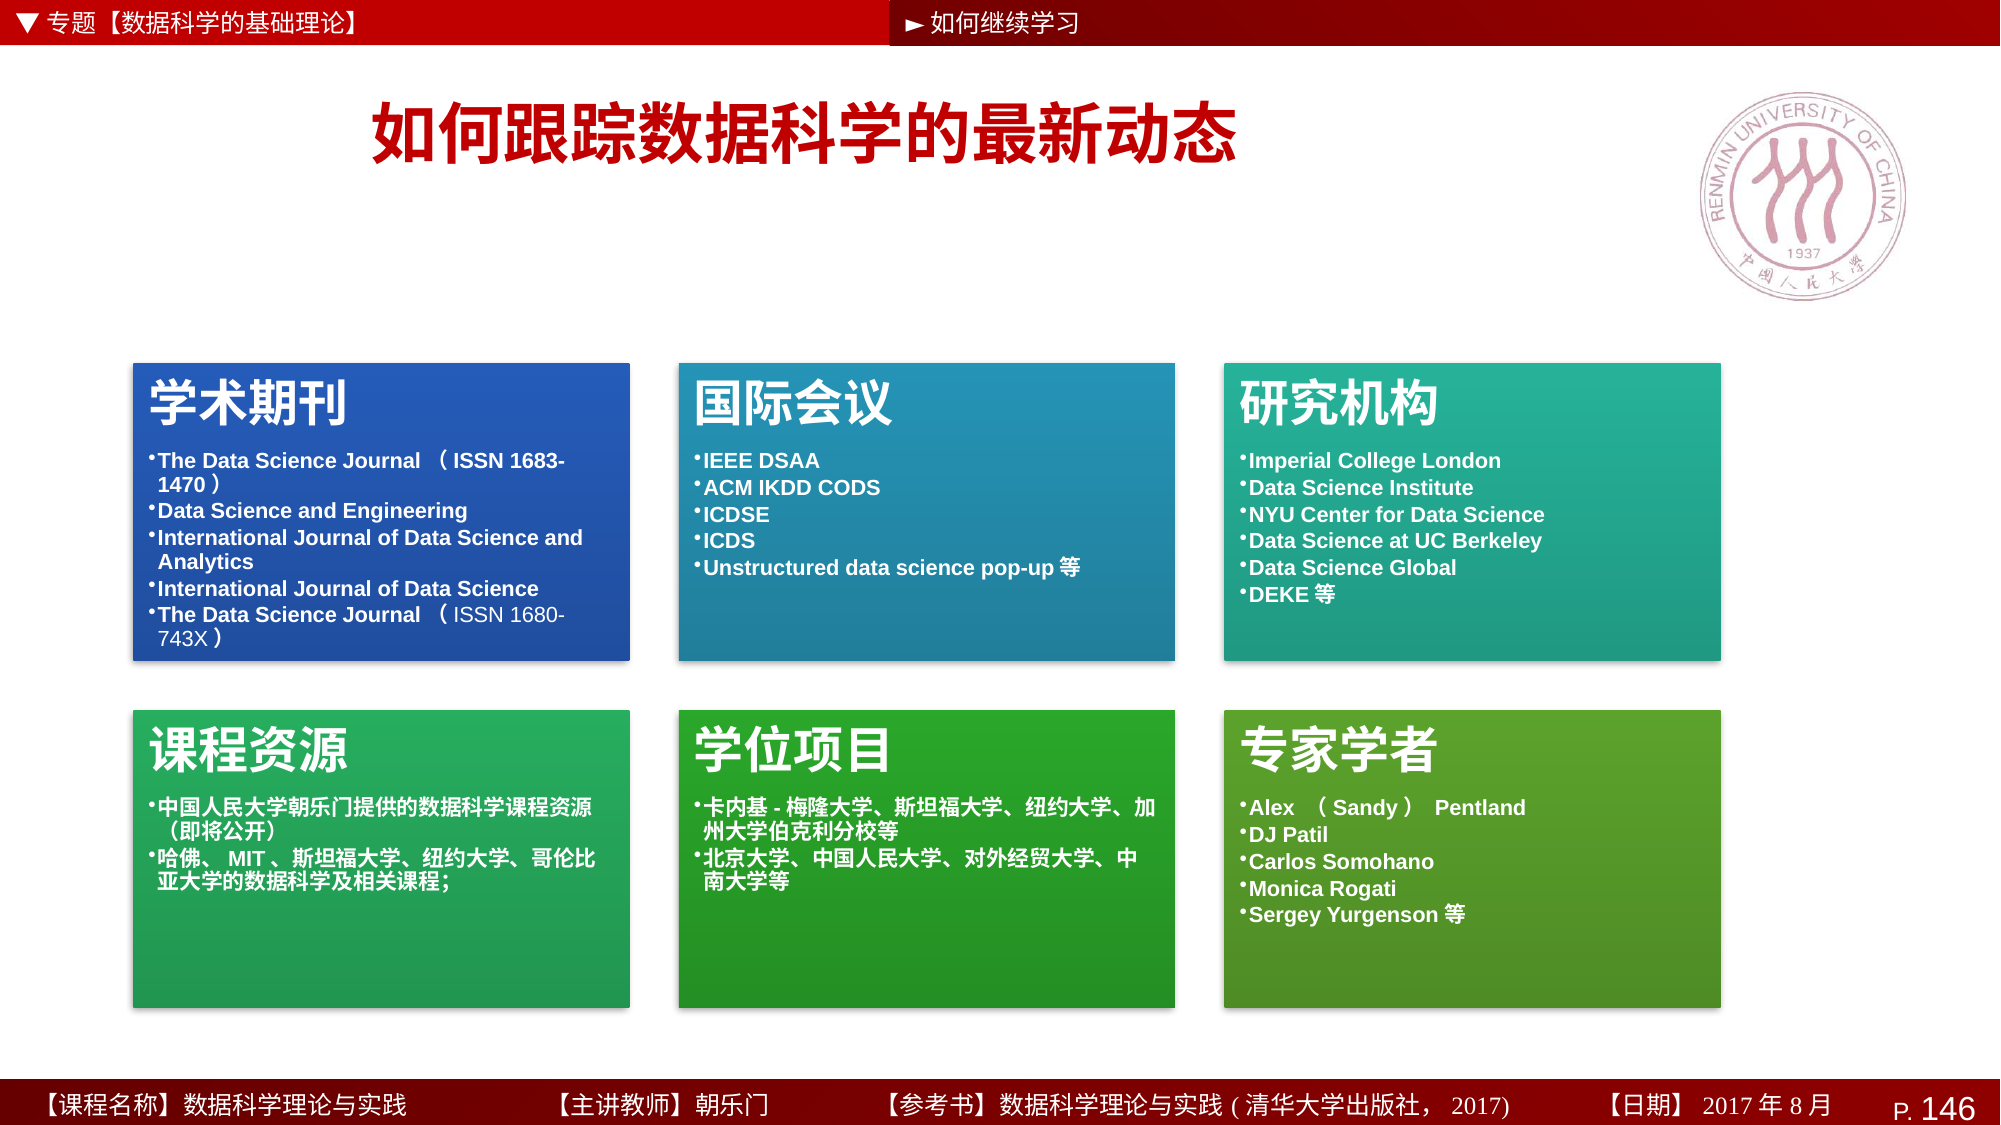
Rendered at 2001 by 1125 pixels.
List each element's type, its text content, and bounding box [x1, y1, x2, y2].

title 如何跟踪数据科学的最新动态 [64, 64, 1544, 200]
list ►如何继续学习 [890, 0, 1450, 43]
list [133, 246, 1721, 1125]
picture [1696, 89, 1910, 304]
list ▼专题【数据科学的基础理论】 [0, 0, 725, 43]
